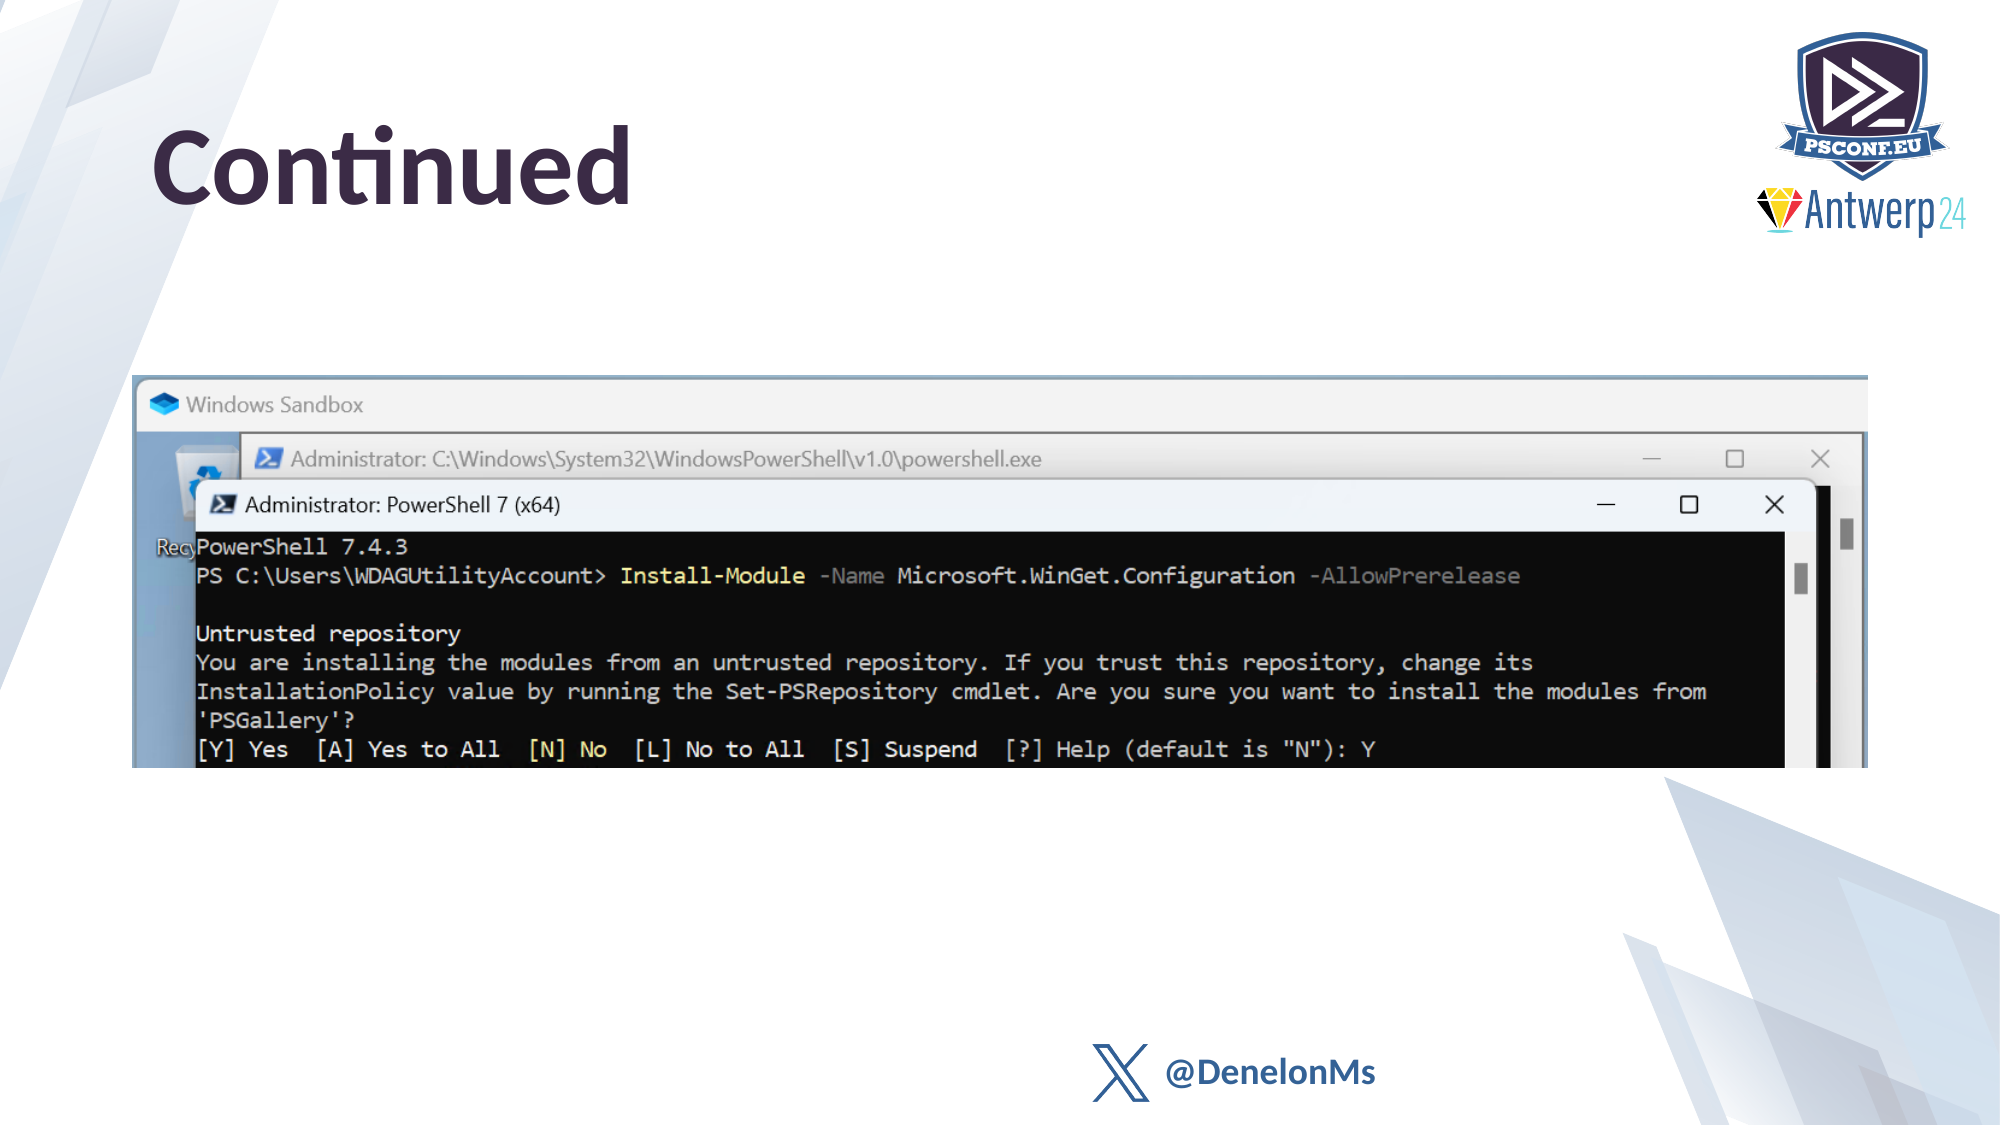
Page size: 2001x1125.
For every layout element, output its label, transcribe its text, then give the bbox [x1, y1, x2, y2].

picture [0, 0, 2000, 1125]
title Continued [137, 59, 1735, 278]
